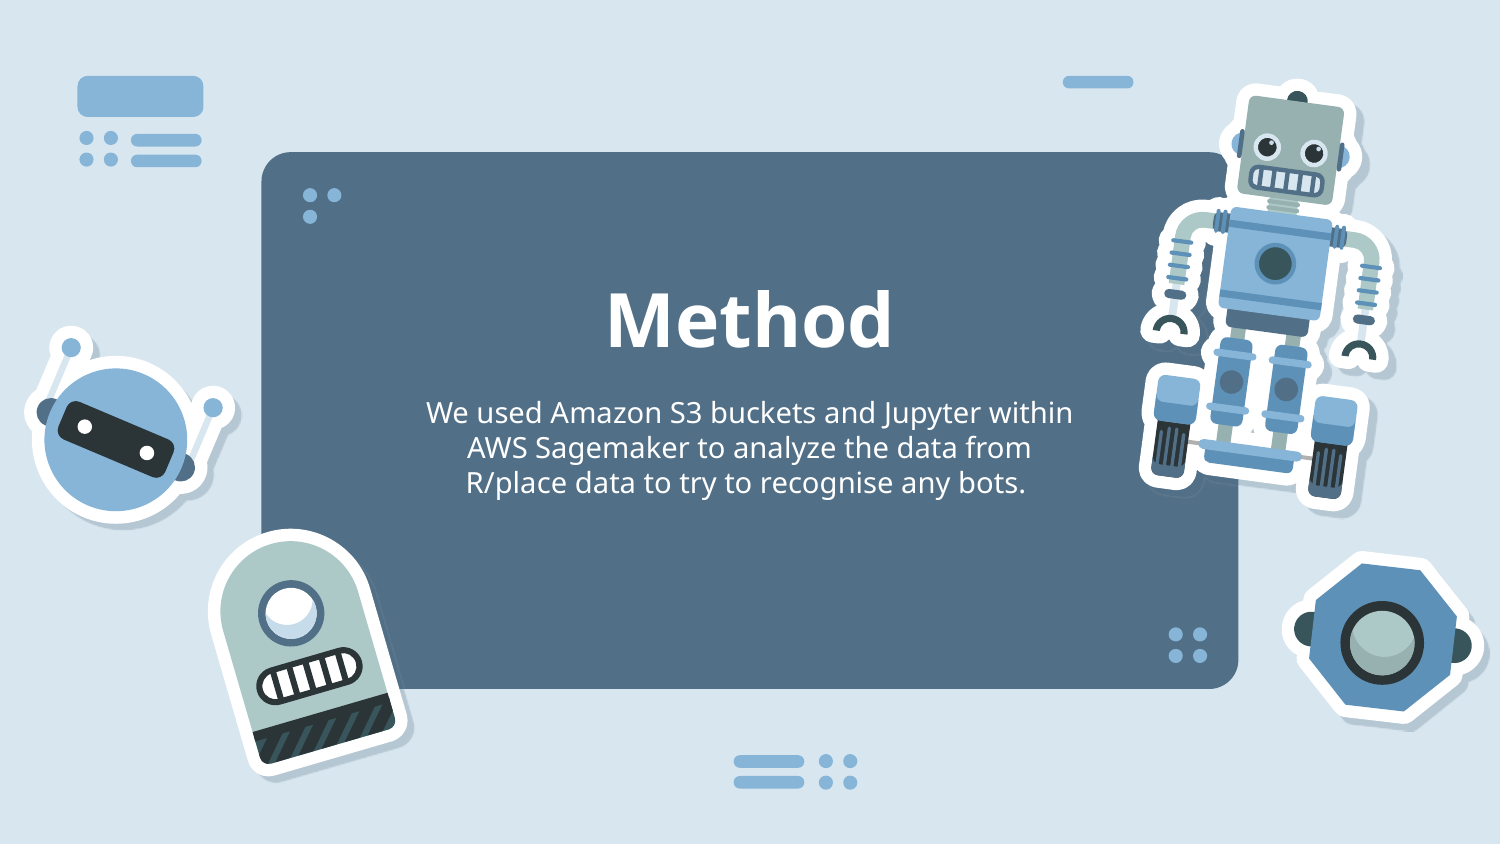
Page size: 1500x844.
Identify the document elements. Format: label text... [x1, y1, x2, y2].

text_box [1293, 566, 1473, 709]
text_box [229, 539, 371, 751]
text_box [1168, 627, 1208, 664]
subtitle We used Amazon S3 buckets and Jupyter within AWS Sagemaker to analyze the data from R/place data to try to recognise any bots. [402, 378, 1098, 586]
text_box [1158, 88, 1385, 490]
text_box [302, 187, 342, 225]
title Method [402, 257, 1098, 378]
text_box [30, 362, 204, 512]
